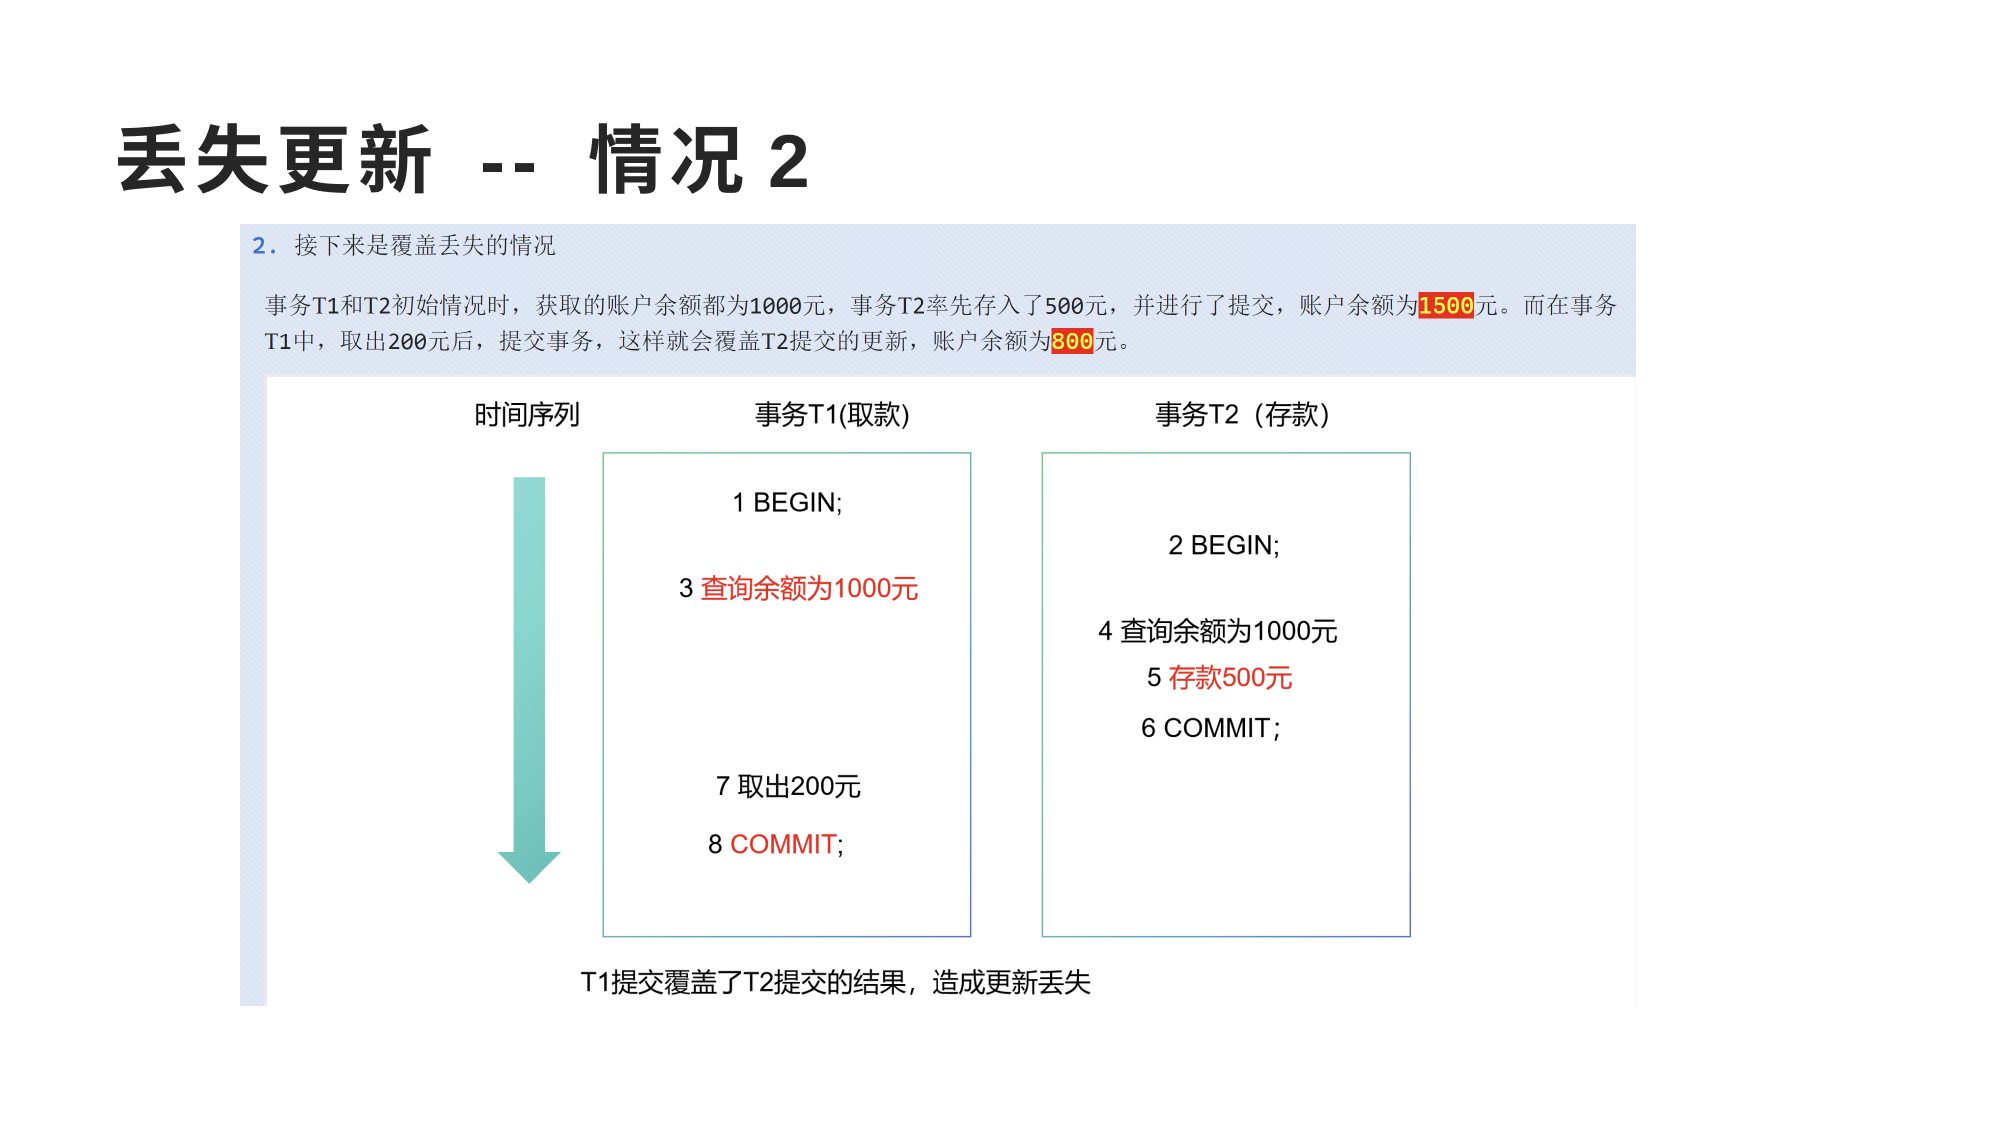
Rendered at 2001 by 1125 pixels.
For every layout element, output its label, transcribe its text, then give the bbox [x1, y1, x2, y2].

title 丢失更新 -- 情况2 [99, 99, 1900, 216]
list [240, 223, 1636, 1006]
